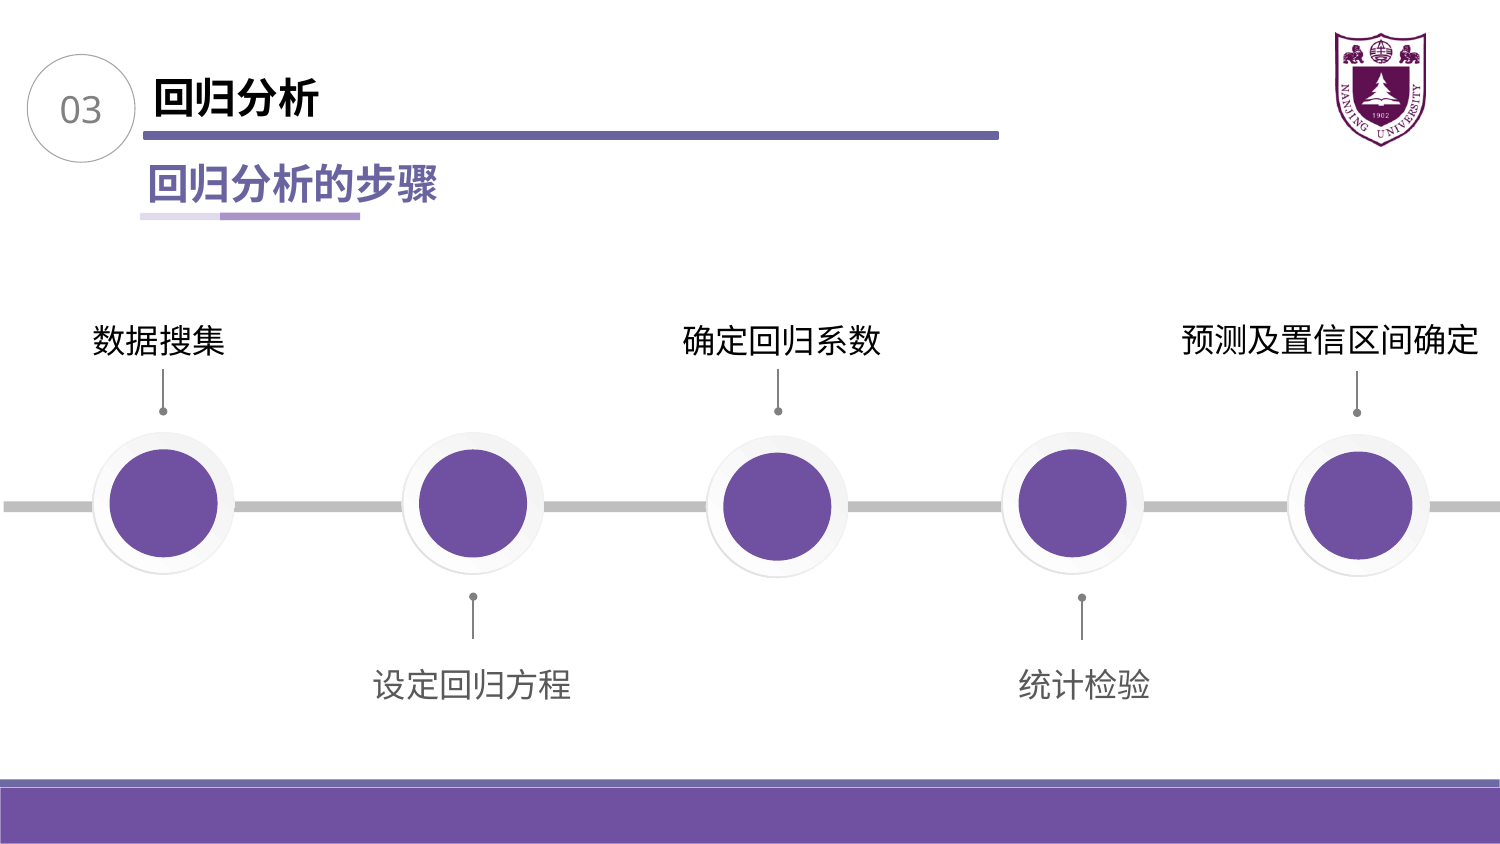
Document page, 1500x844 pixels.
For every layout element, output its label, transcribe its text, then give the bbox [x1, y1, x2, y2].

text_box [143, 131, 999, 140]
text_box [91, 431, 236, 576]
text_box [401, 431, 545, 576]
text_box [666, 304, 908, 412]
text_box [705, 434, 850, 579]
text_box [1439, 500, 1500, 513]
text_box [1000, 431, 1145, 576]
text_box [553, 500, 702, 513]
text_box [77, 304, 264, 412]
text_box [139, 211, 239, 222]
text_box [857, 500, 997, 513]
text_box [1002, 597, 1196, 709]
text_box 03 [25, 53, 137, 164]
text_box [357, 596, 589, 709]
text_box [1153, 500, 1283, 513]
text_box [1286, 433, 1431, 578]
text_box 回归分析的步骤 [132, 150, 455, 215]
text_box [244, 500, 398, 513]
text_box [2, 500, 88, 513]
text_box 回归分析 [141, 66, 332, 128]
text_box [219, 211, 361, 221]
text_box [1165, 303, 1500, 414]
picture [1334, 31, 1427, 147]
